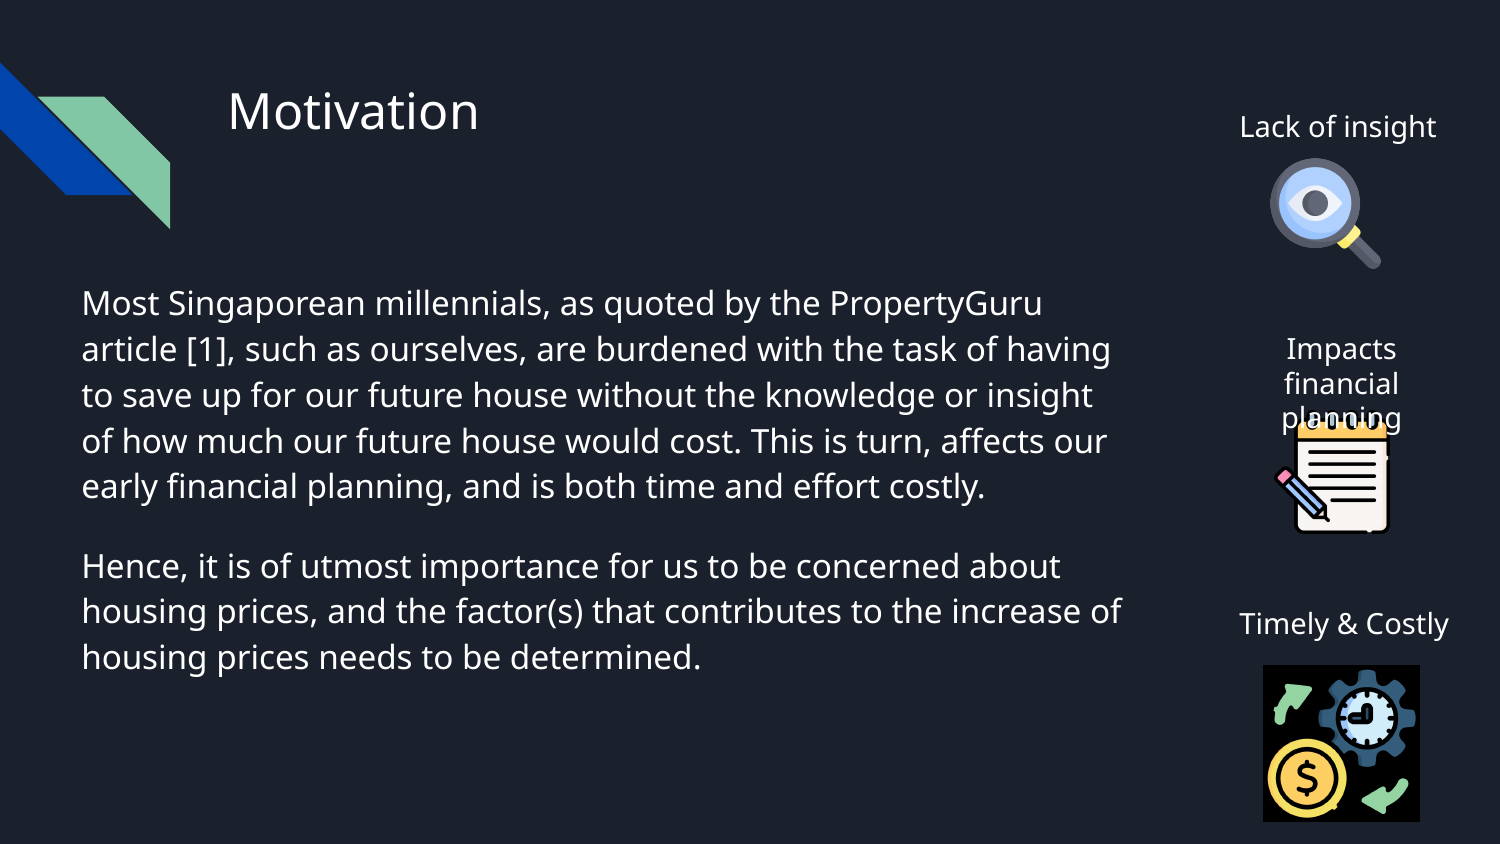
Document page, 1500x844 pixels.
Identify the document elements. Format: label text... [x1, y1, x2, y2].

text_box Timely & Costly [1224, 590, 1486, 651]
text_box Lack of insight [1224, 93, 1486, 154]
list Most Singaporean millennials, as quoted by the PropertyGuru article [1], such as ourselves, are burdened with the task of having to save up for our future house without the knowledge or insight of how much our future house would cost. This is turn, affects our early financial planning, and is both time and effort costly. Hence, it is of utmost importance for us to be concerned about housing prices, and the factor(s) that contributes to the increase of housing prices needs to be determined. [66, 261, 1146, 503]
text_box Impacts financial planning [1211, 314, 1473, 376]
title Motivation [212, 64, 1368, 215]
picture [1263, 665, 1421, 823]
picture [1270, 158, 1381, 269]
picture [1270, 410, 1394, 535]
